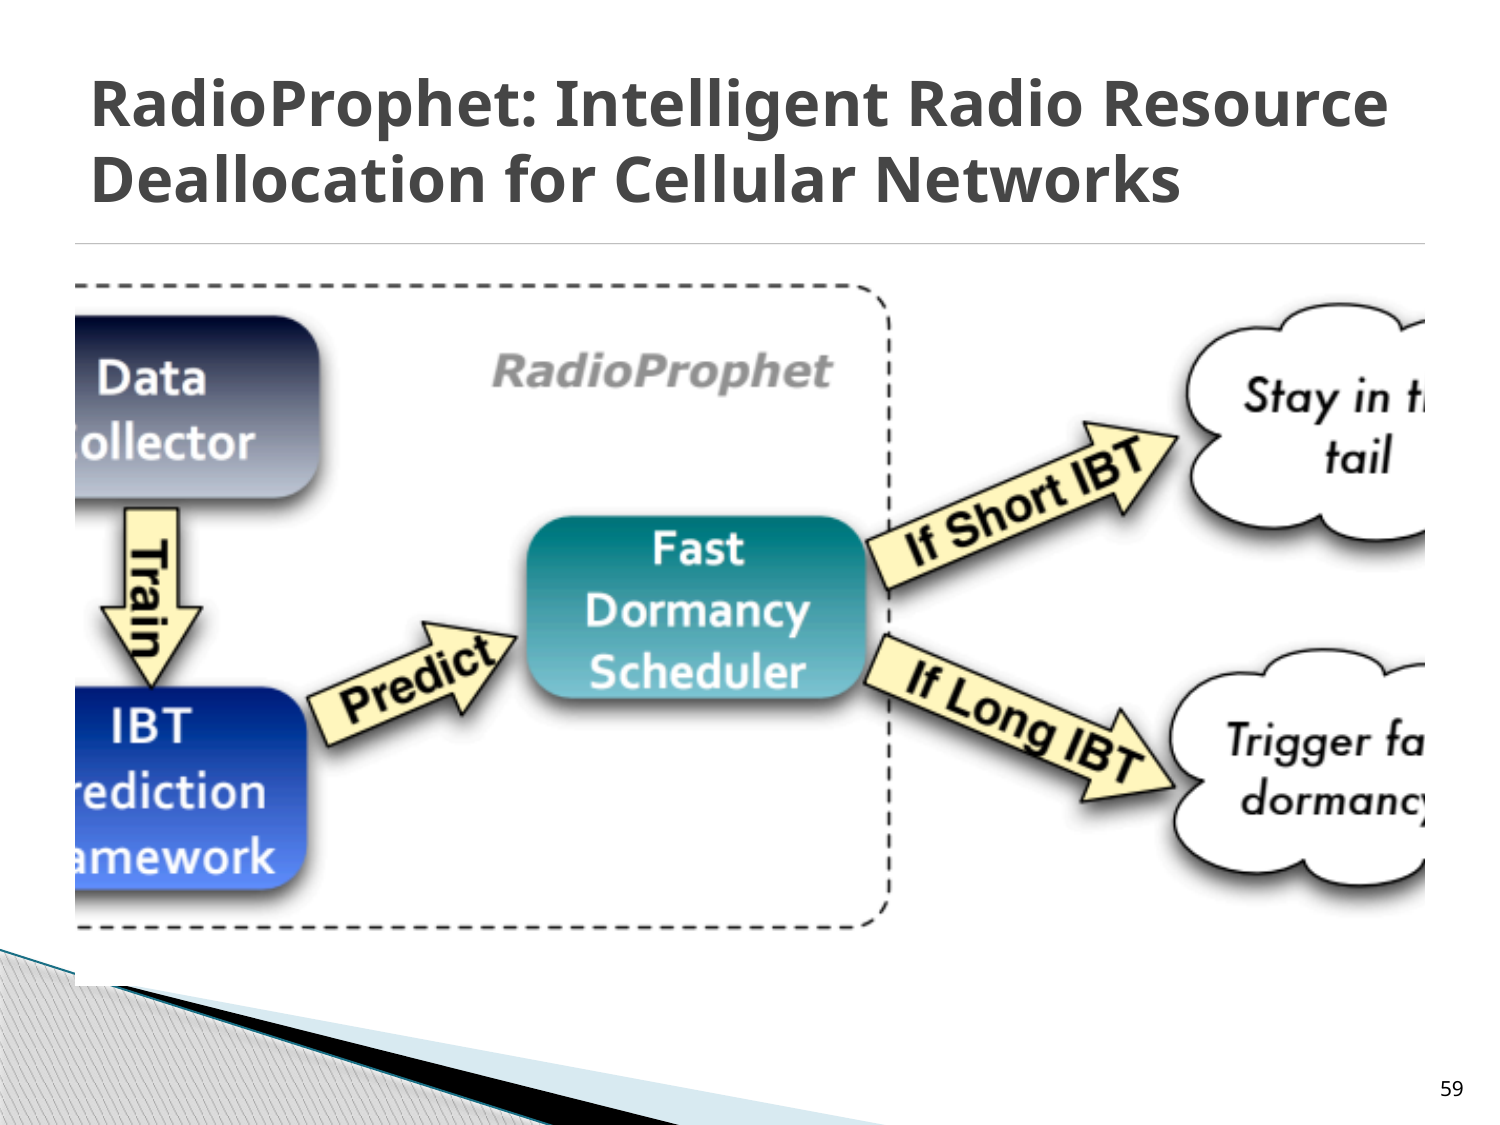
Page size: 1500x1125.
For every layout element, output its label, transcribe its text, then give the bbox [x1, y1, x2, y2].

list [74, 242, 1426, 986]
title RadioProphet: Intelligent Radio Resource Deallocation for Cellular Networks [75, 45, 1425, 233]
slide_number 59 [1418, 1051, 1479, 1112]
